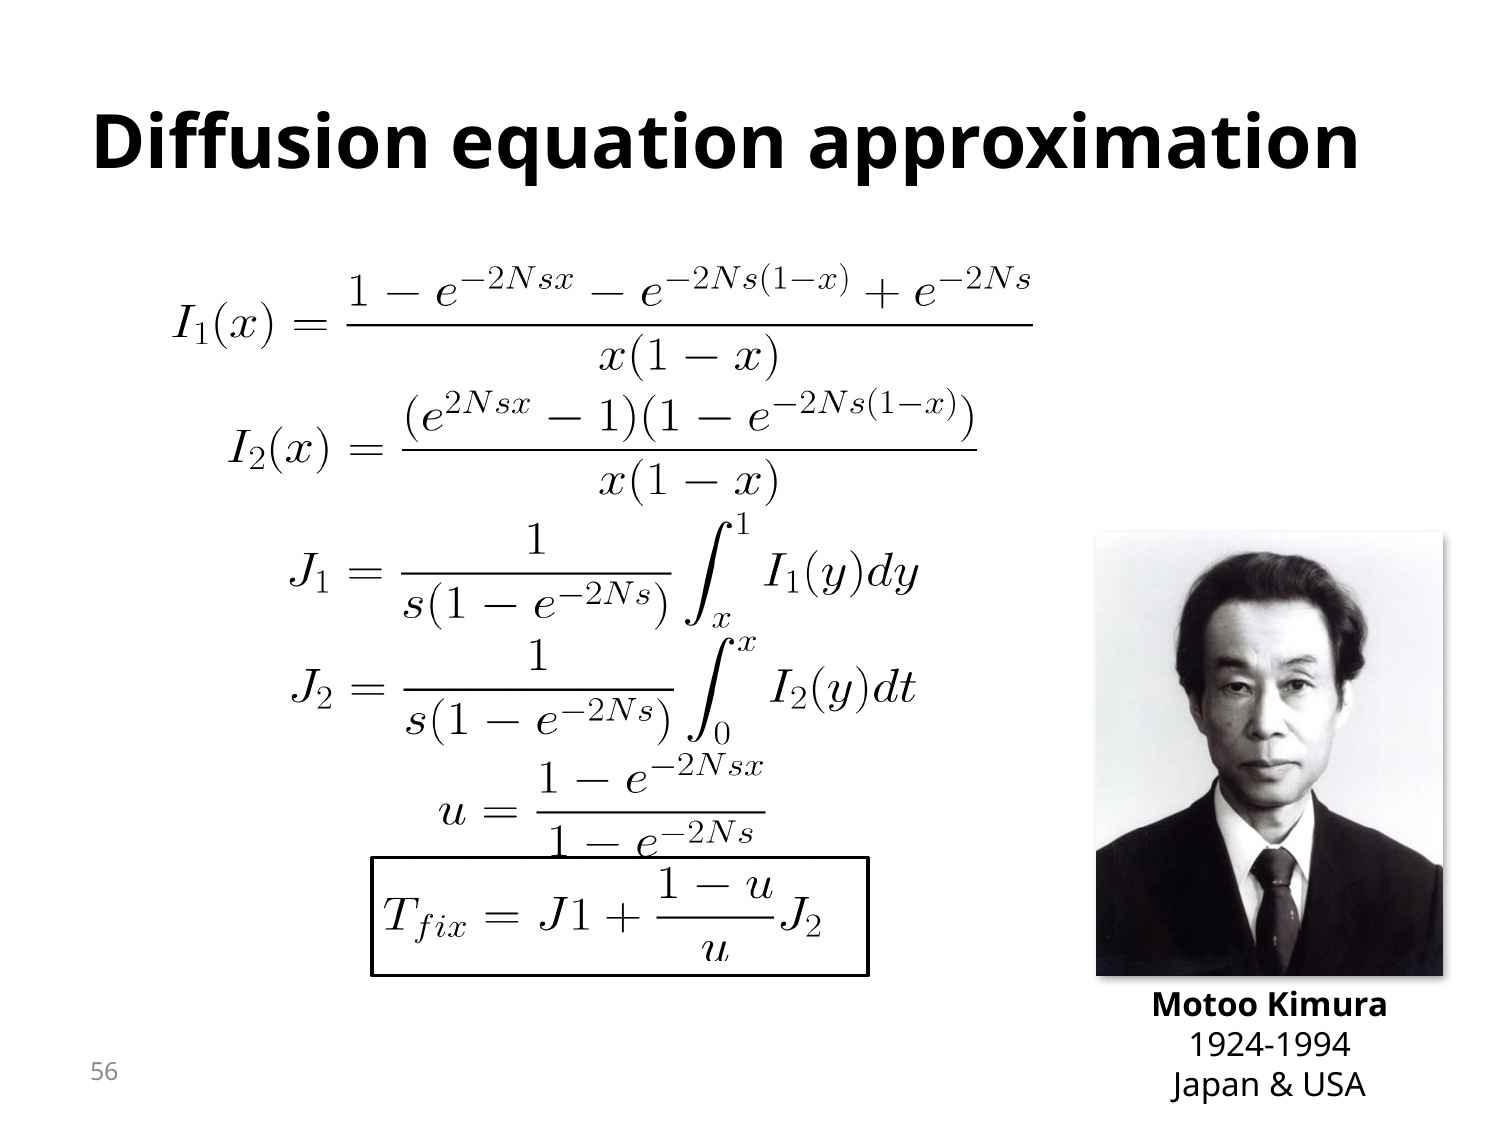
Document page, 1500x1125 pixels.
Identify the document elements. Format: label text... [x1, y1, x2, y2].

text_box Motoo Kimura 1924-1994 Japan & USA [1057, 975, 1483, 1111]
slide_number 56 [75, 1042, 425, 1103]
title Diffusion equation approximation [75, 45, 1425, 233]
picture [1095, 532, 1444, 977]
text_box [170, 261, 1034, 1013]
